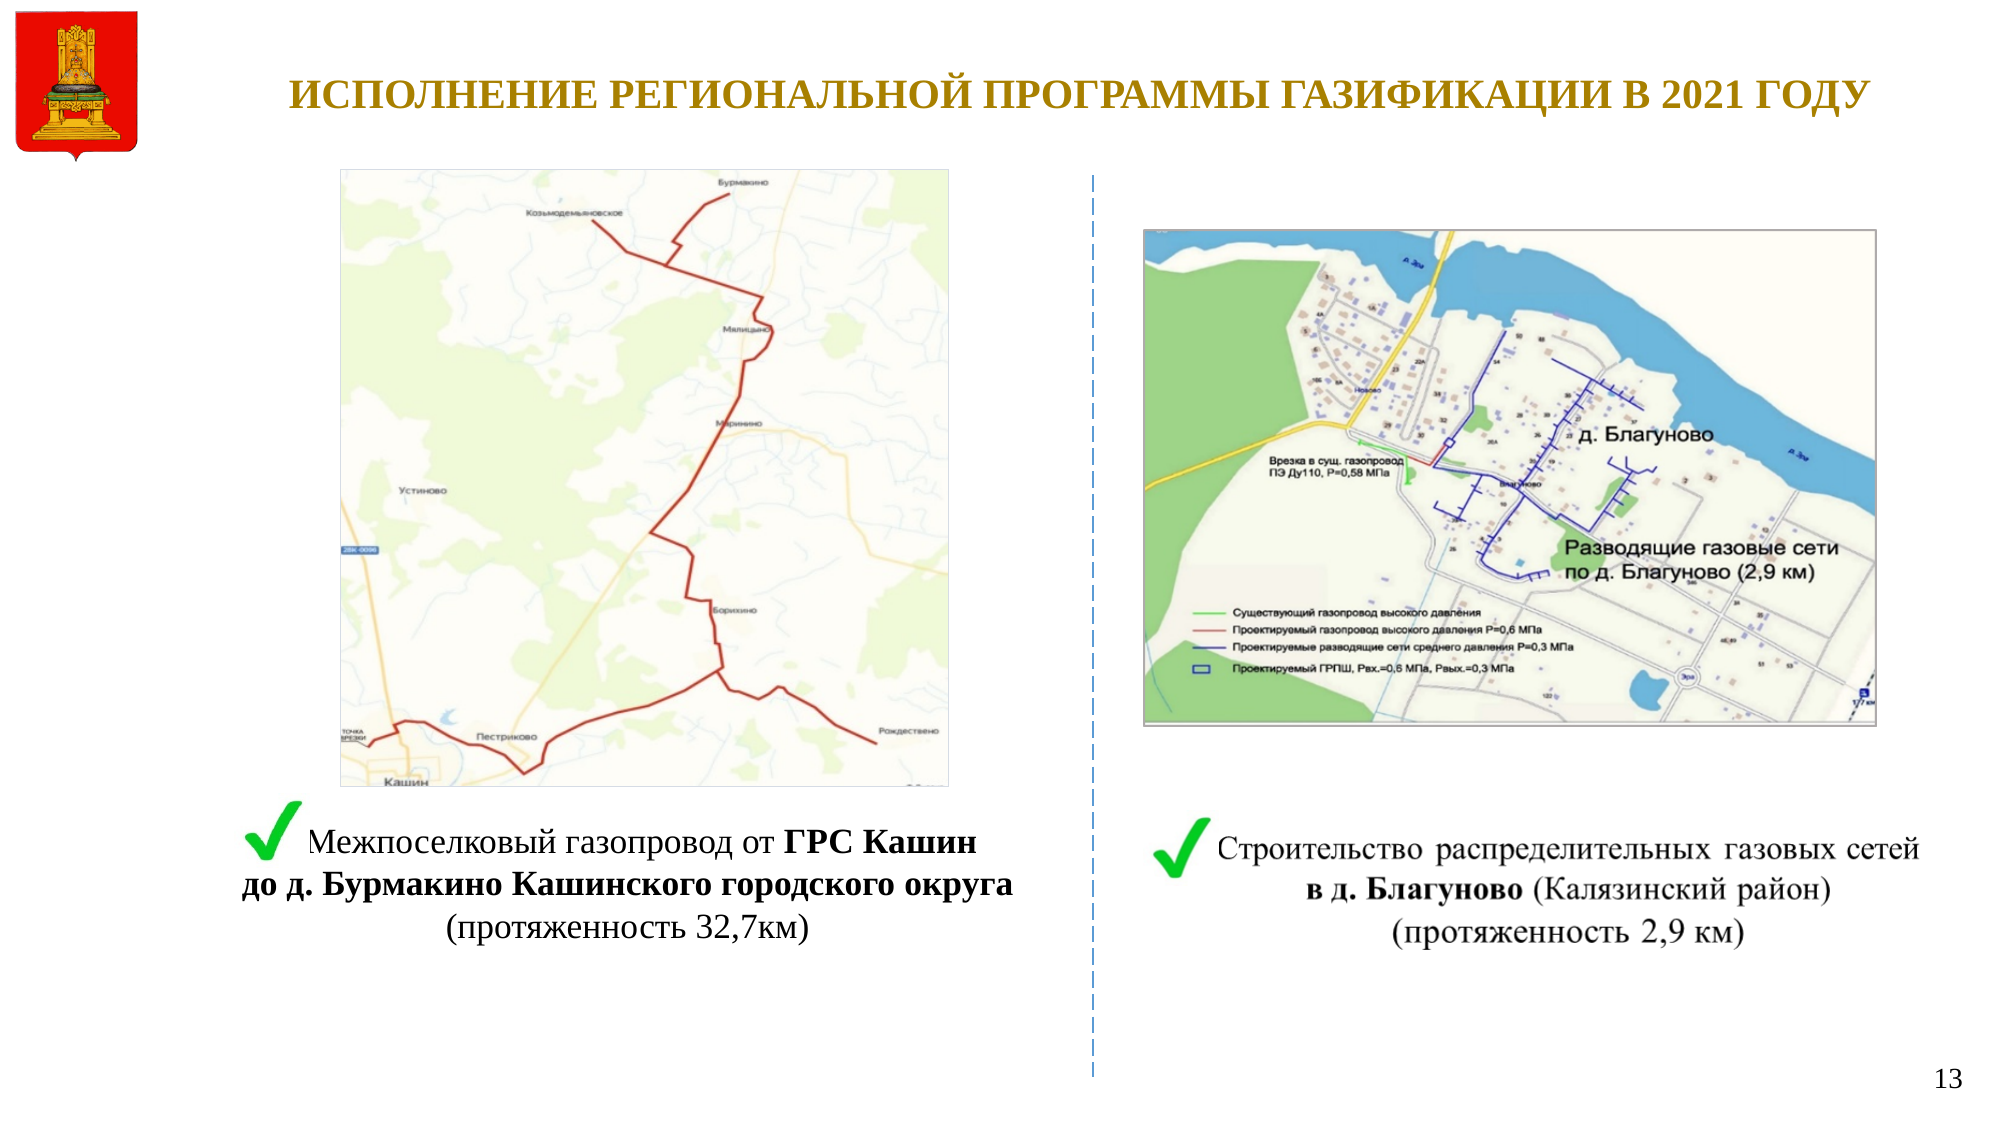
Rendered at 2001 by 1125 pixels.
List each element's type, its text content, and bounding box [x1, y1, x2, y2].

text_box Межпоселковый газопровод от ГРС Кашин до д. Бурмакино Кашинского городского округа (протяженность 32,7км) [220, 810, 1035, 953]
picture [12, 3, 146, 170]
picture [1143, 229, 1877, 727]
picture [1143, 810, 1979, 973]
text_box ИСПОЛНЕНИЕ РЕГИОНАЛЬНОЙ ПРОГРАММЫ ГАЗИФИКАЦИИ В 2021 ГОДУ [182, 56, 1979, 117]
picture [340, 169, 949, 787]
text_box 13 [1896, 1046, 1978, 1107]
picture [234, 793, 310, 868]
